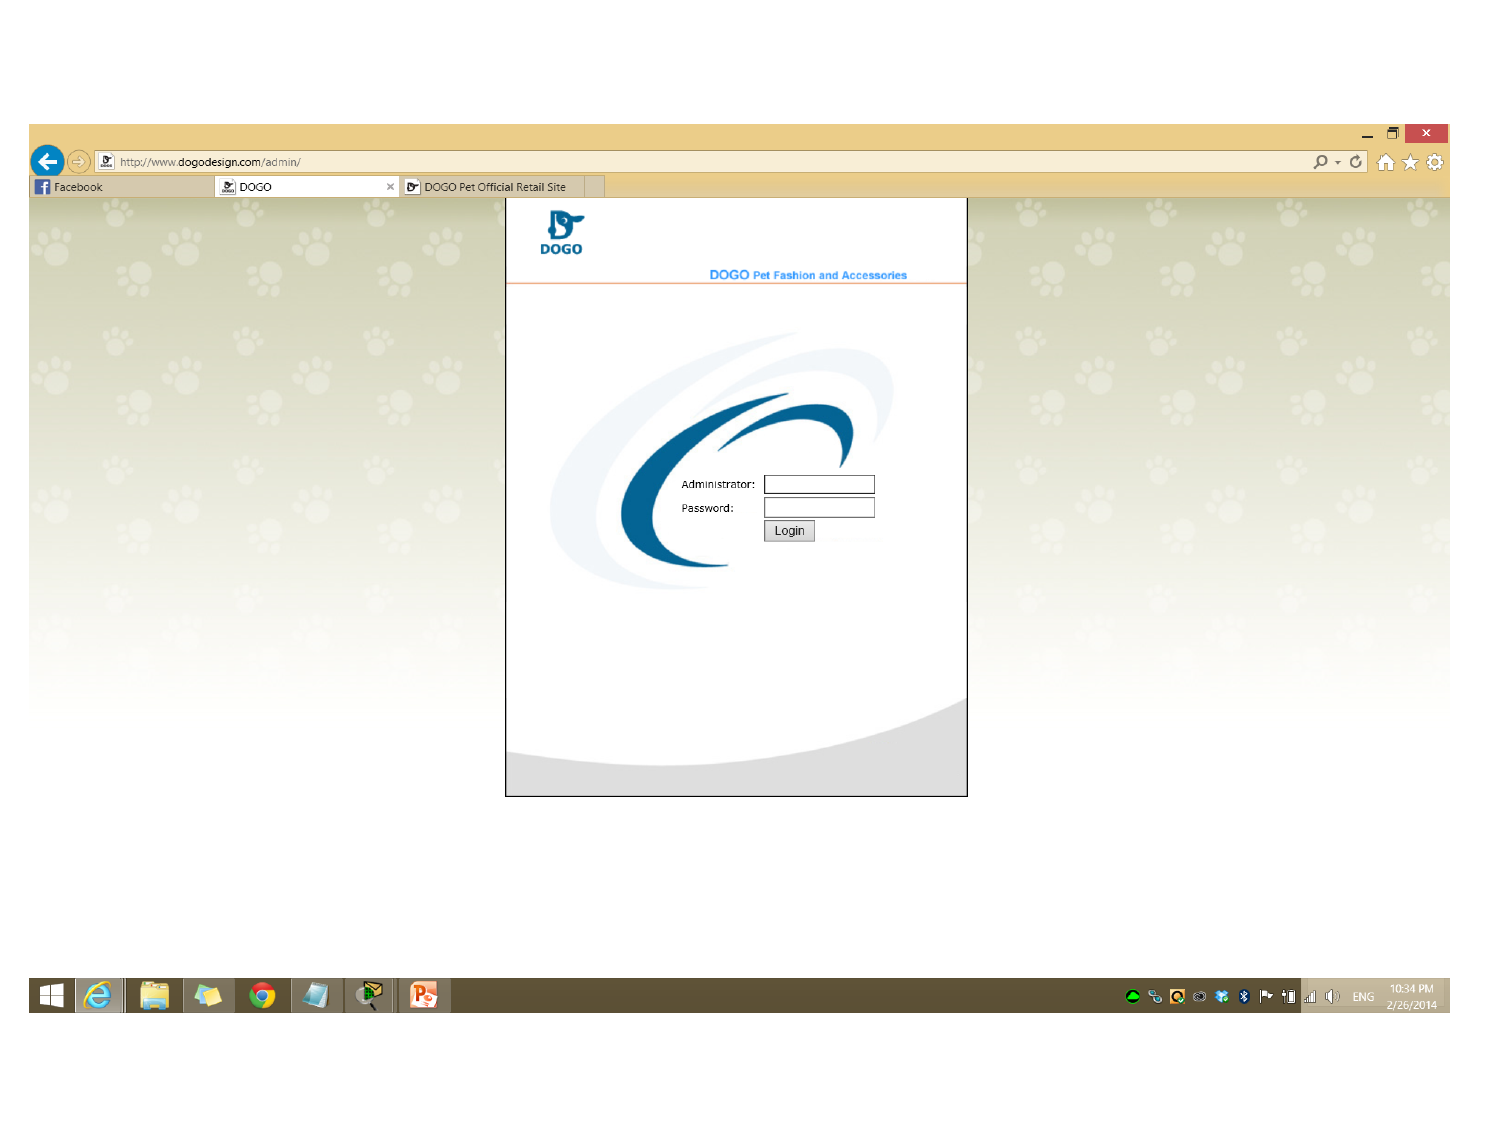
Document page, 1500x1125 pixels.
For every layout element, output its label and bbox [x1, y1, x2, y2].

picture [29, 124, 1450, 1013]
